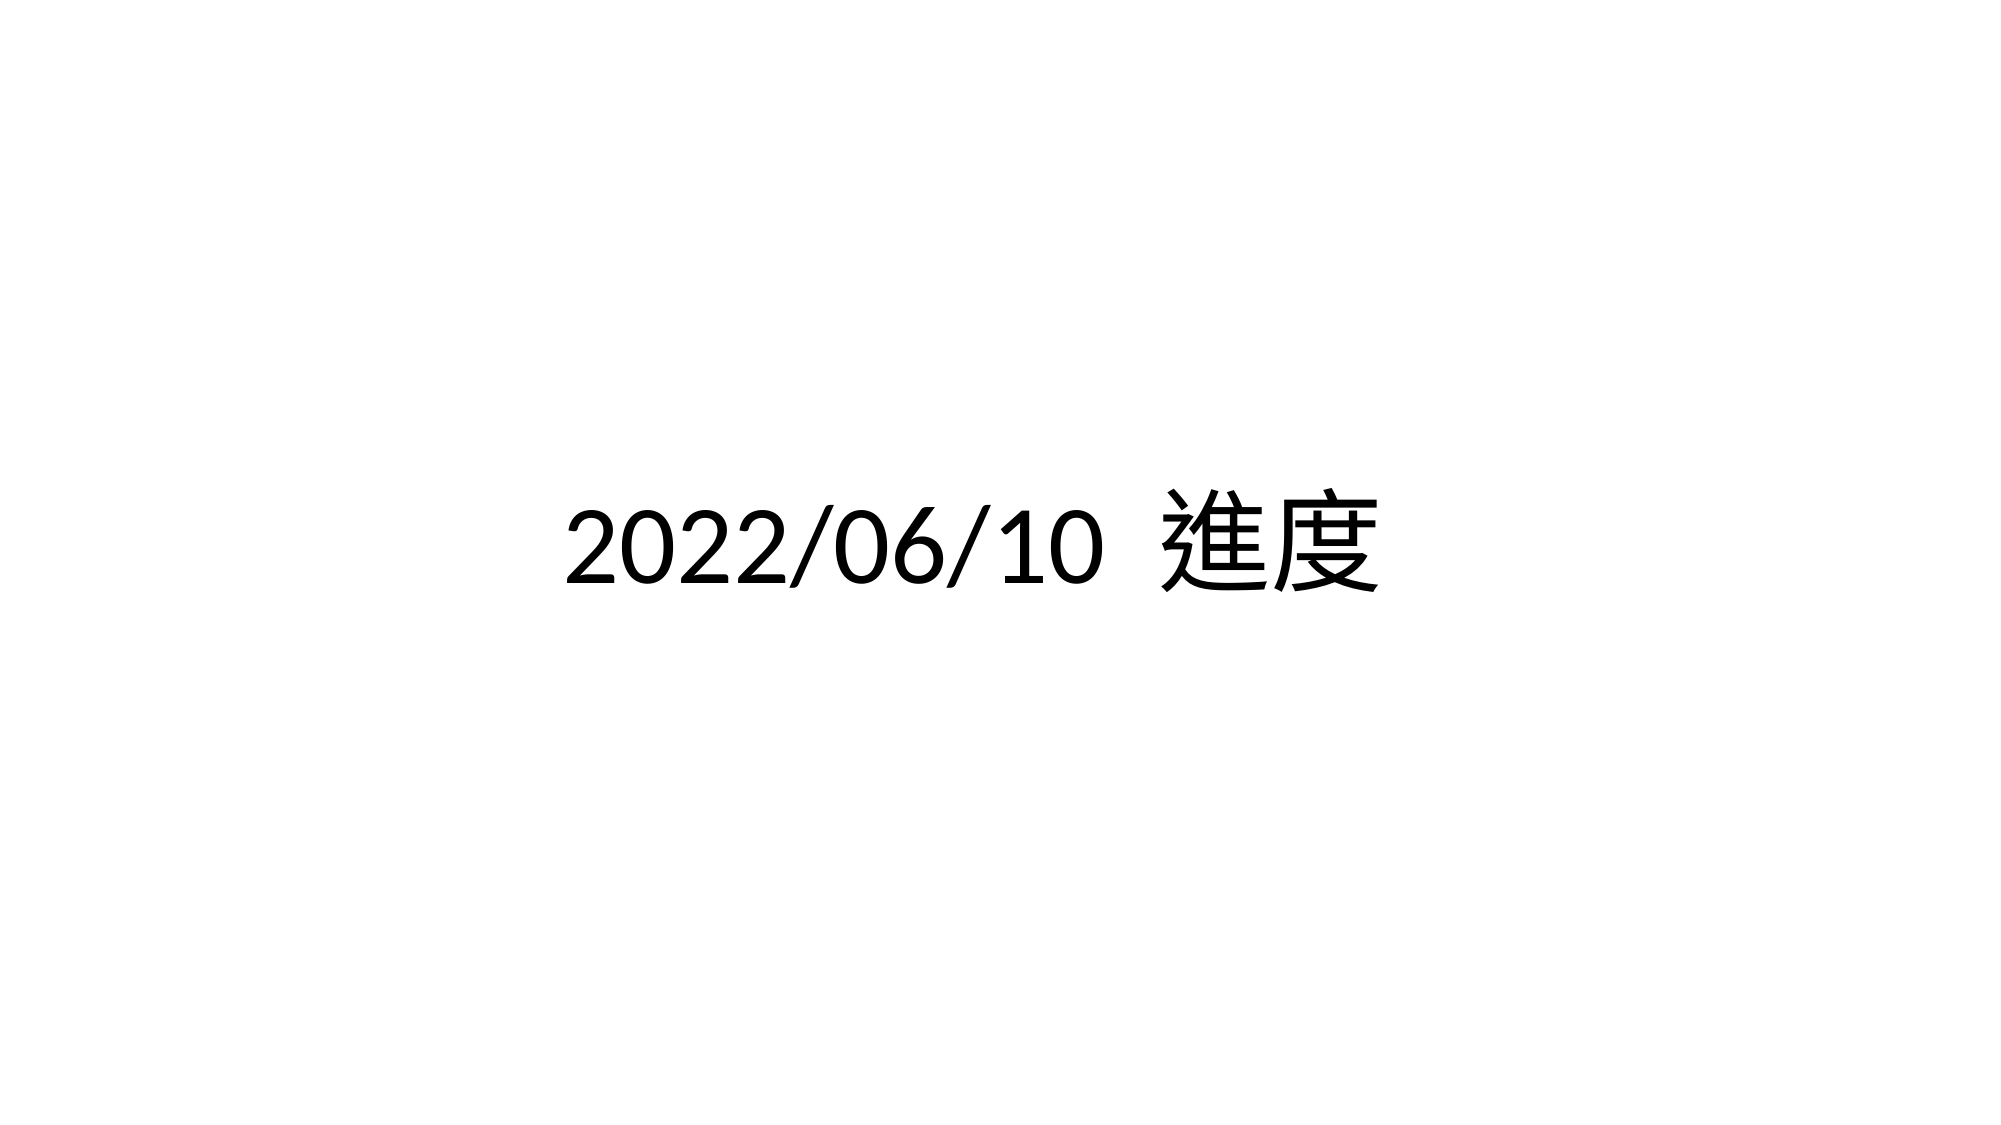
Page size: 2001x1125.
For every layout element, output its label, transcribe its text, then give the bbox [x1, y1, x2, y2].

text_box 2022/06/10 進度 [548, 464, 1495, 614]
